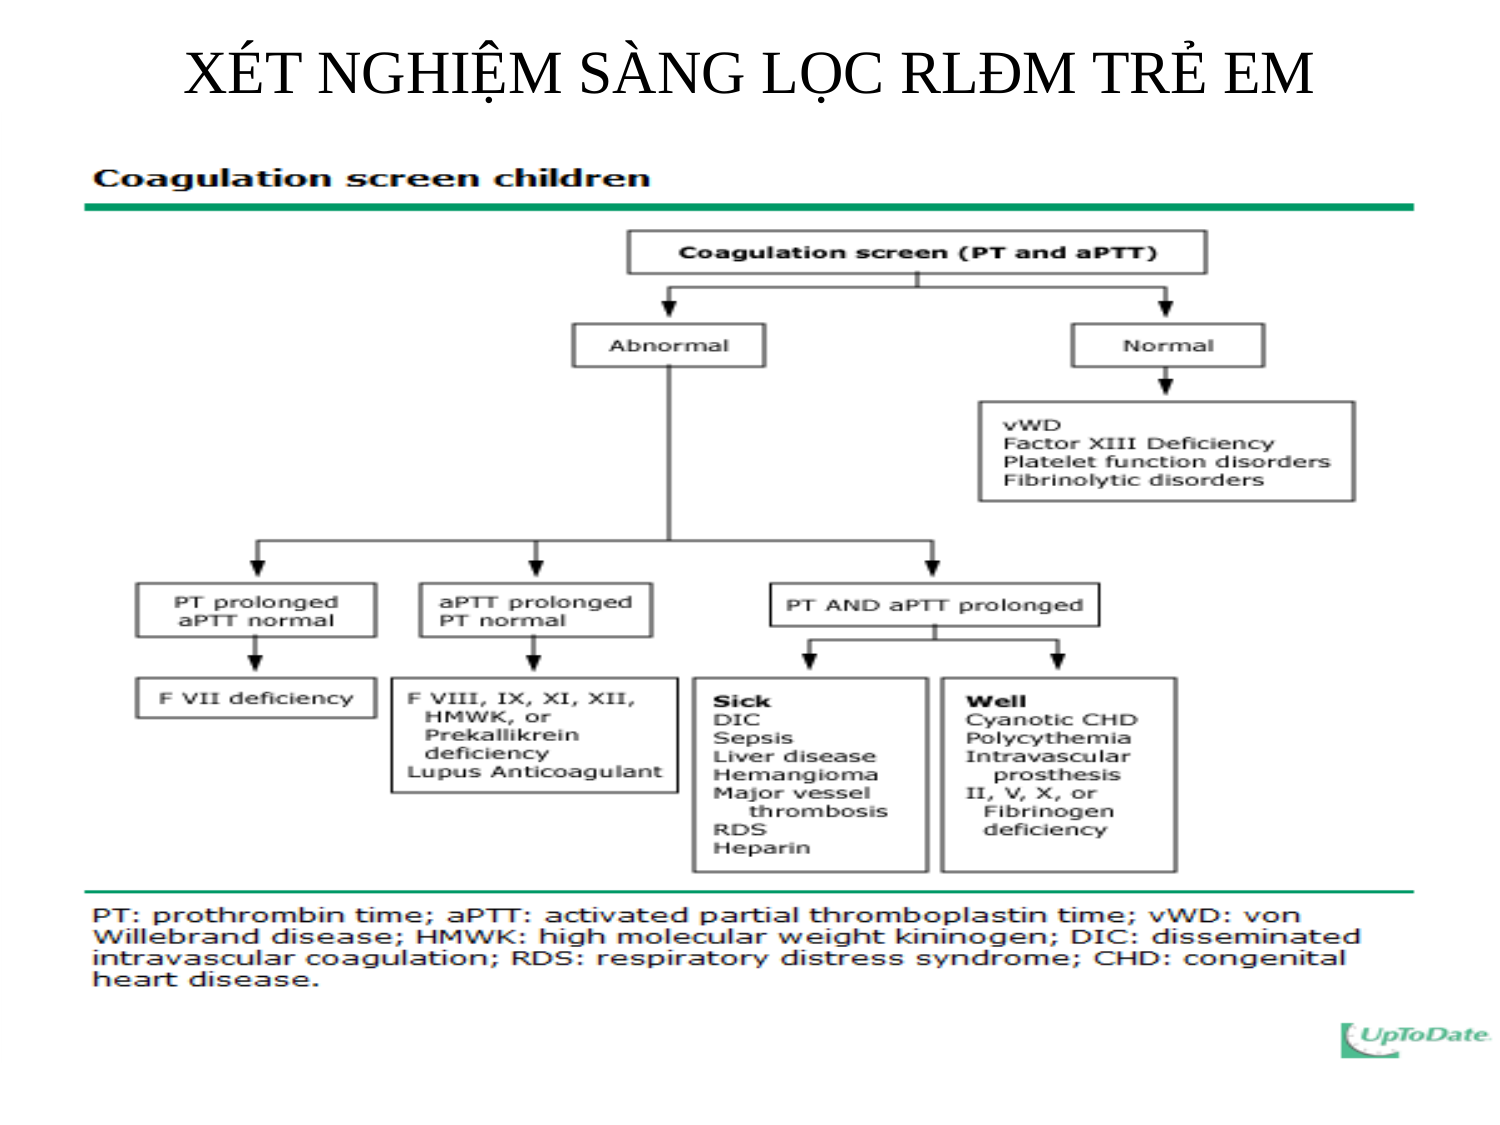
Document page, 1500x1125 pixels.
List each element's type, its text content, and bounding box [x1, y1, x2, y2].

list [0, 112, 1500, 1063]
title XÉT NGHIỆM SÀNG LỌC RLĐM TRẺ EM [75, 0, 1425, 110]
